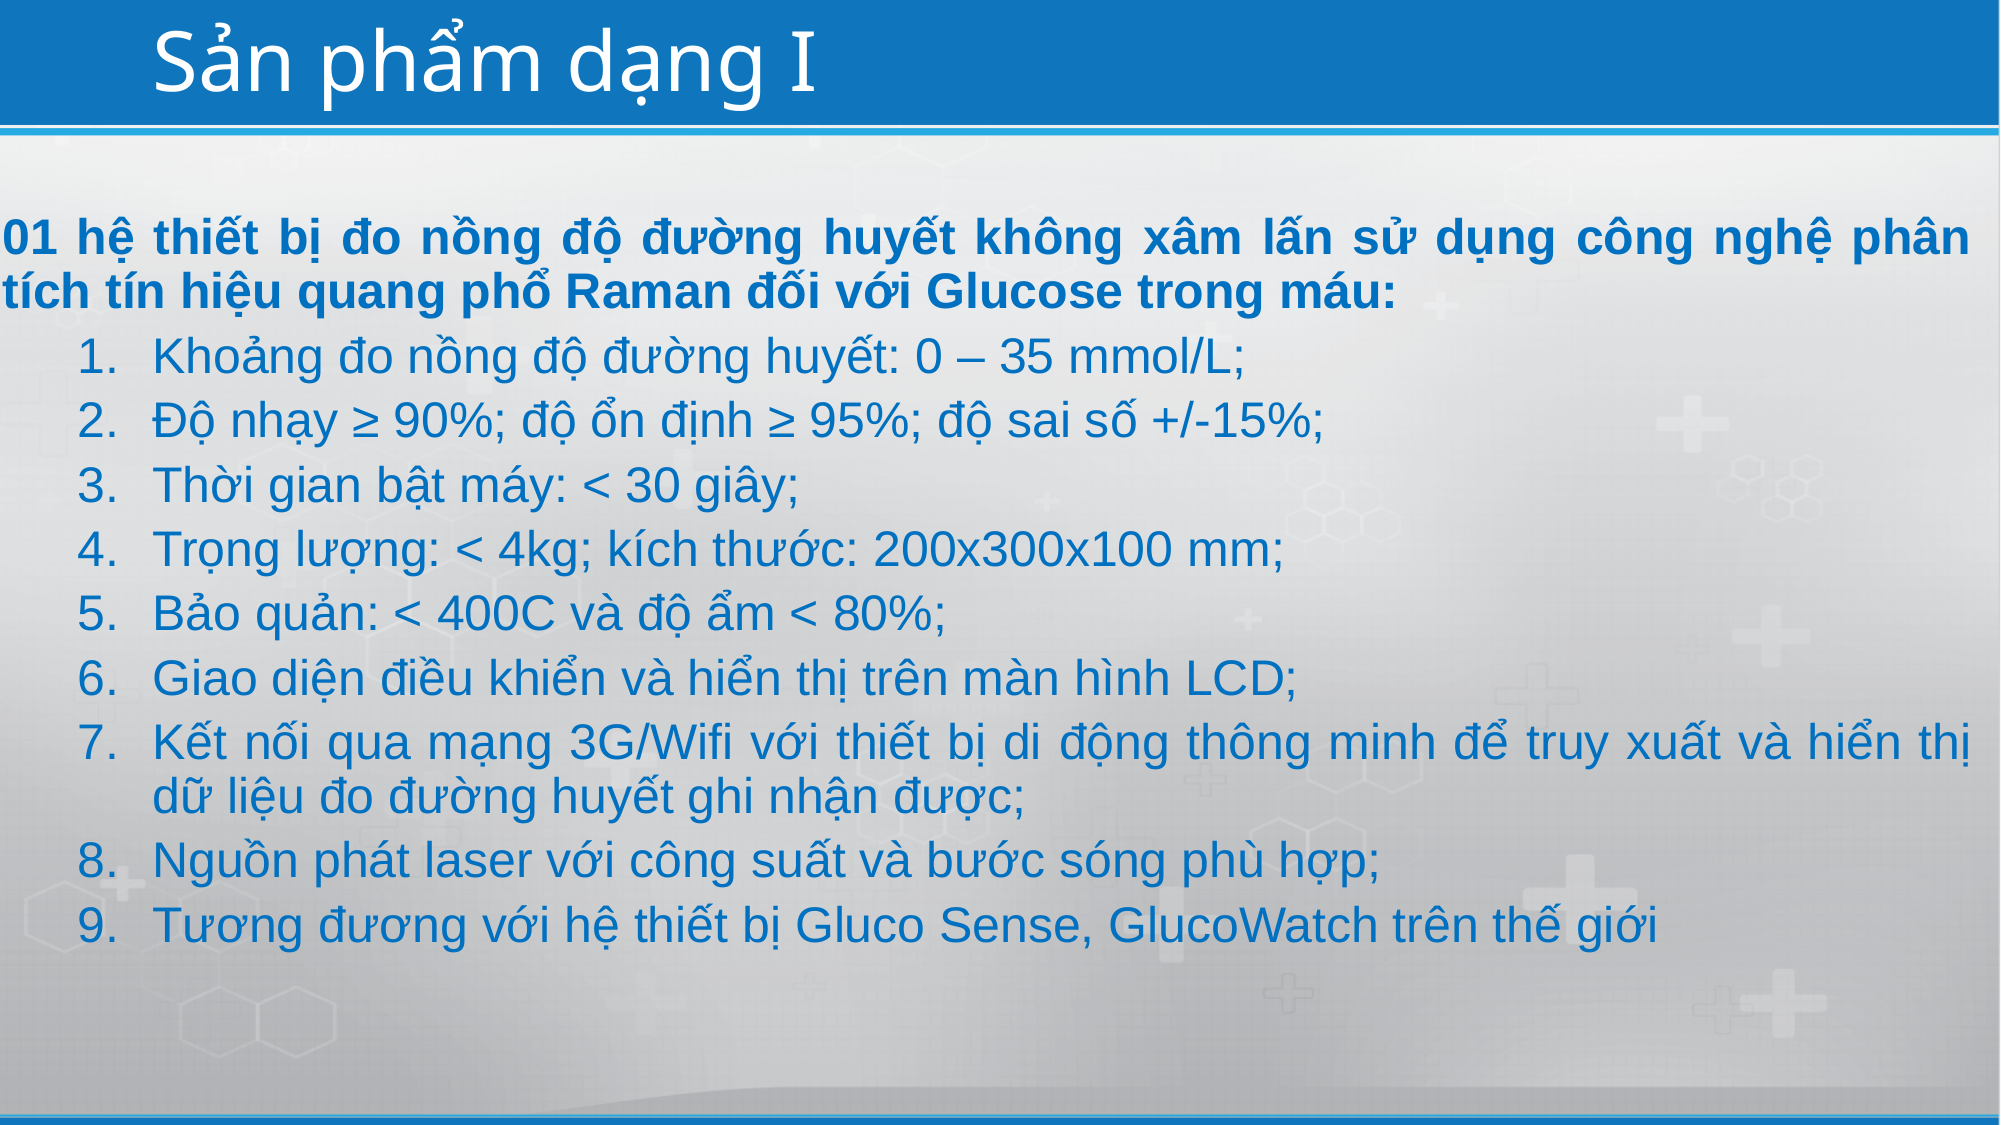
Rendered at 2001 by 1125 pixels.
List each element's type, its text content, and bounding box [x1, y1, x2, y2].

picture [0, 0, 2001, 1125]
list 01 hệ thiết bị đo nồng độ đường huyết không xâm lấn sử dụng công nghệ phân tích tín hiệu quang phổ Raman đối với Glucose trong máu: Khoảng đo nồng độ đường huyết: 0 – 35 mmol/L; Độ nhạy ≥ 90%; độ ổn định ≥ 95%; độ sai số +/-15%; Thời gian bật máy: < 30 giây; Trọng lượng: < 4kg; kích thước: 200x300x100 mm; Bảo quản: < 400C và độ ẩm < 80%; Giao diện điều khiển và hiển thị trên màn hình LCD; Kết nối qua mạng 3G/Wifi với thiết bị di động thông minh để truy xuất và hiển thị dữ liệu đo đường huyết ghi nhận được; Nguồn phát laser với công suất và bước sóng phù hợp; Tương đương với hệ thiết bị Gluco Sense, GlucoWatch trên thế giới [0, 123, 1988, 1116]
title Sản phẩm dạng I [137, 9, 2000, 120]
